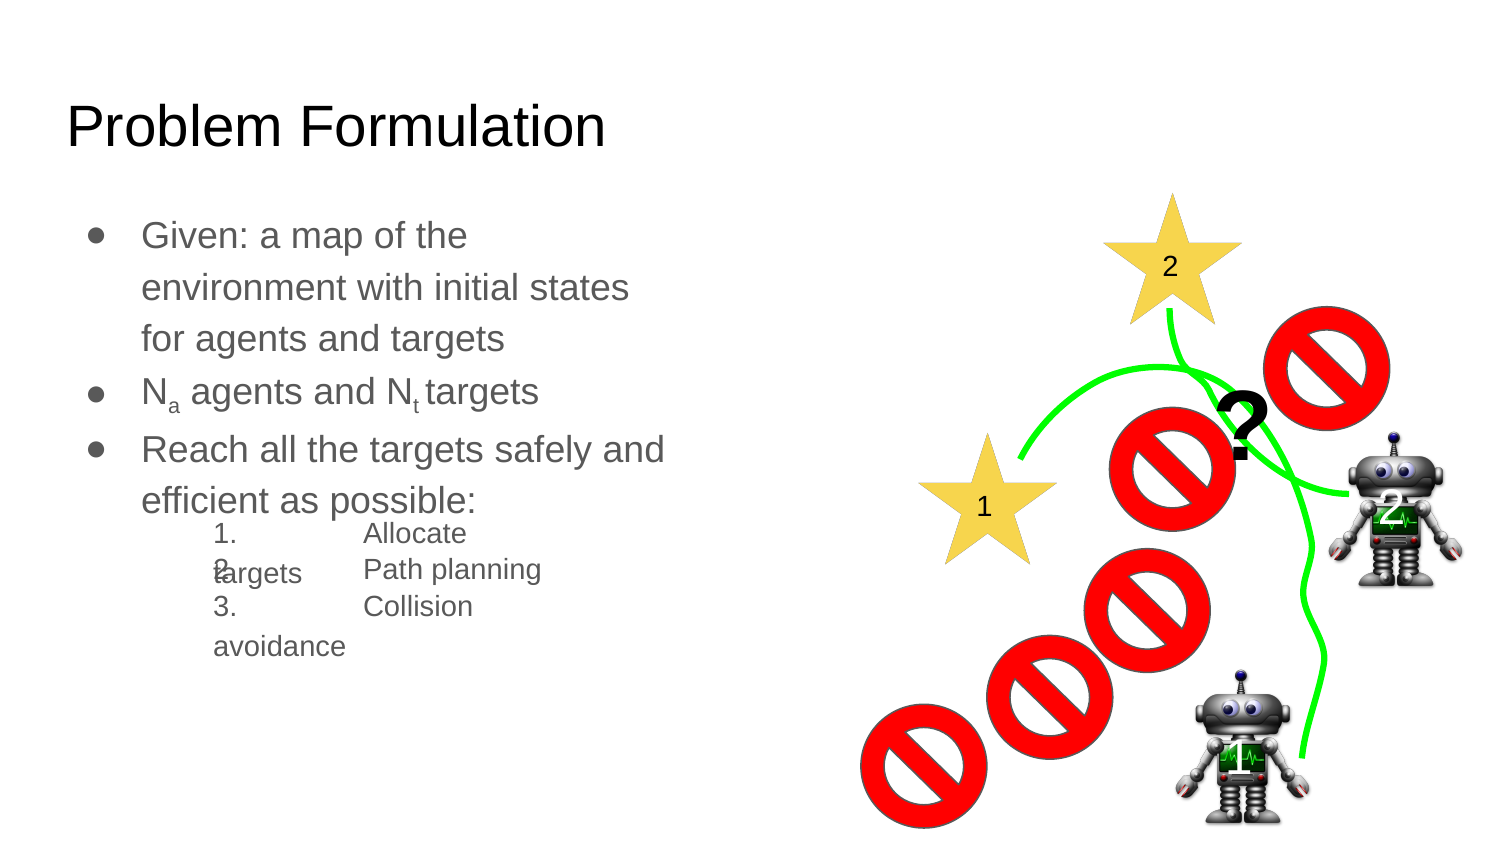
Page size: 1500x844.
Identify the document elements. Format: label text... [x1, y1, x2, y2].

text_box ? [1197, 345, 1411, 532]
text_box [860, 704, 987, 829]
text_box [1268, 306, 1385, 345]
text_box [1109, 407, 1197, 532]
picture [1102, 188, 1243, 329]
list Given: a map of the environment with initial states for agents and targets Na agents and Nt targets Reach all the targets safely and efficient as possible: [51, 189, 682, 509]
text_box [986, 635, 1113, 760]
picture [1325, 430, 1466, 591]
picture [916, 428, 1057, 568]
title Problem Formulation [51, 72, 1449, 167]
text_box 1. Allocate targets [123, 493, 569, 530]
text_box 3. Collision avoidance [123, 567, 569, 624]
text_box 2. Path planning [123, 530, 569, 567]
text_box [1042, 367, 1325, 690]
text_box [1173, 338, 1206, 377]
text_box [1084, 559, 1197, 673]
picture [1172, 667, 1313, 829]
